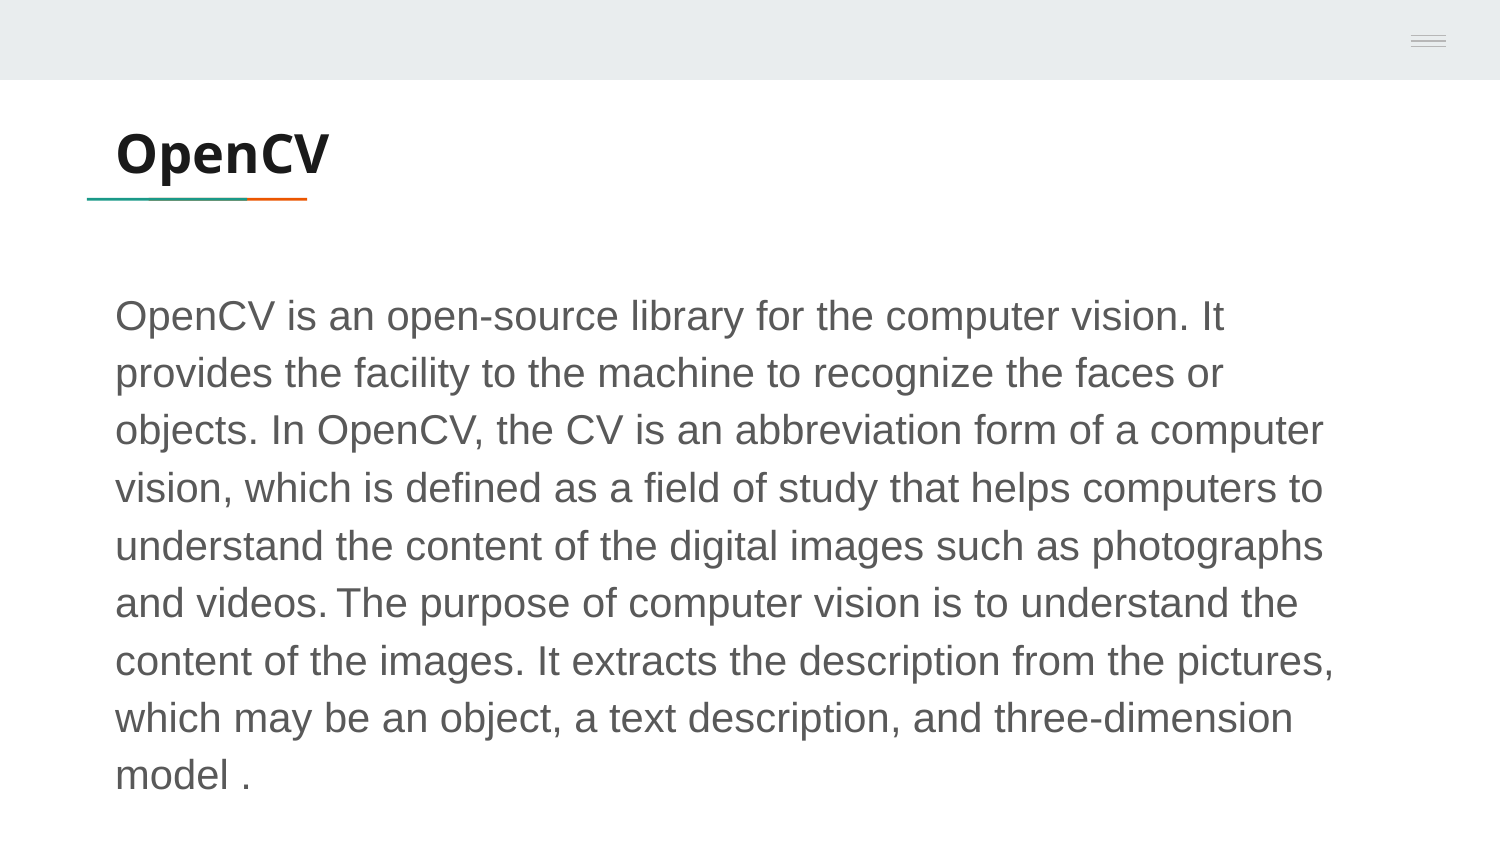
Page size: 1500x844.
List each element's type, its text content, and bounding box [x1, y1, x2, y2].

list OpenCV is an open-source library for the computer vision. It provides the facility to the machine to recognize the faces or objects. In OpenCV, the CV is an abbreviation form of a computer vision, which is defined as a field of study that helps computers to understand the content of the digital images such as photographs and videos. The purpose of computer vision is to understand the content of the images. It extracts the description from the pictures, which may be an object, a text description, and three-dimension model . [100, 265, 1362, 674]
title OpenCV [100, 104, 1362, 193]
